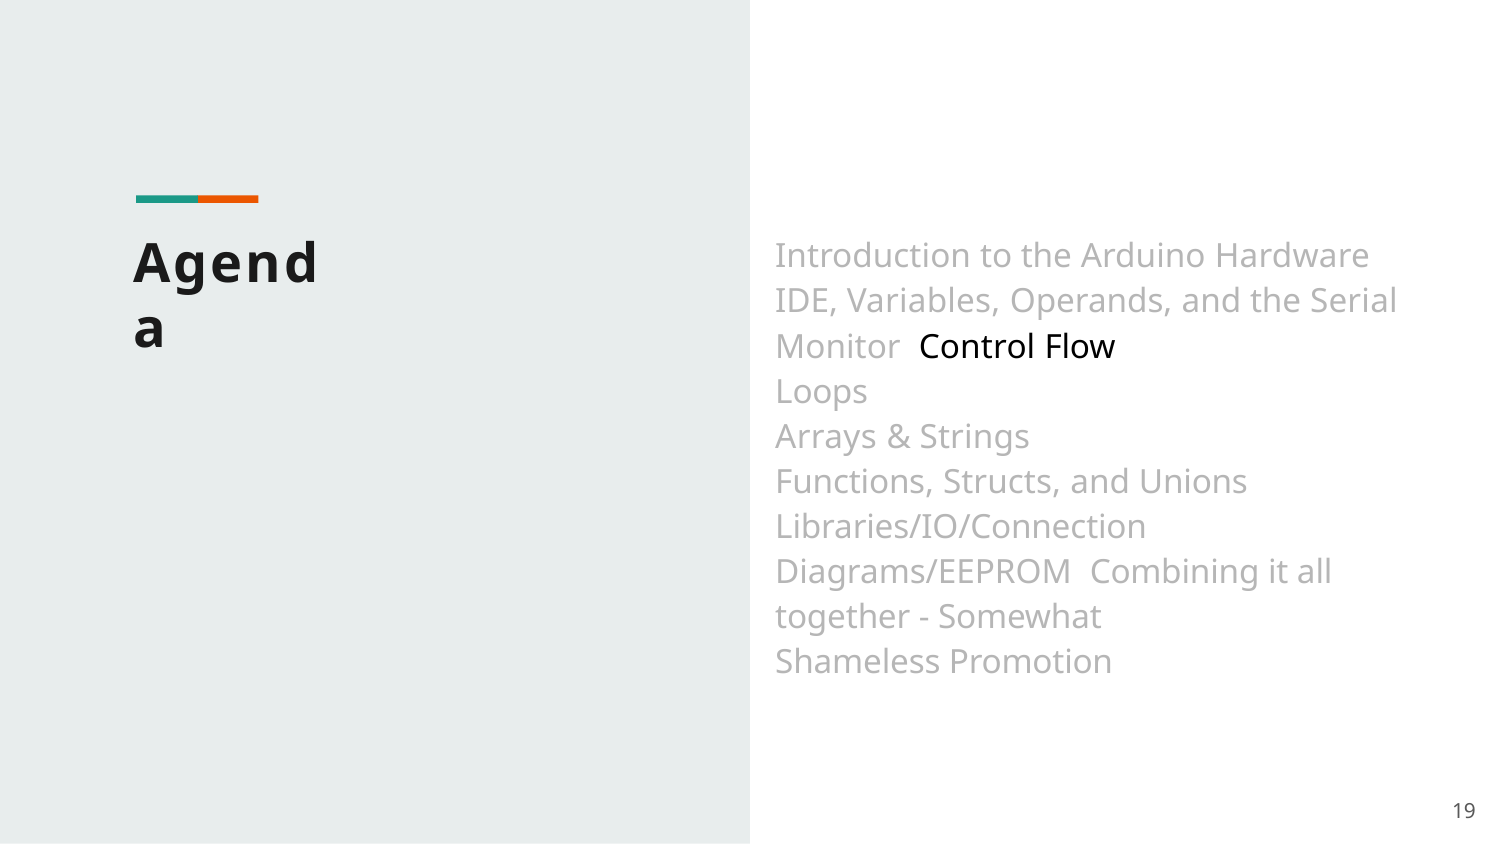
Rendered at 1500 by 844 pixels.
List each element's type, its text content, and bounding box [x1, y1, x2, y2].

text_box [0, 0, 751, 844]
slide_number 19 [1445, 796, 1483, 844]
list Introduction to the Arduino Hardware IDE, Variables, Operands, and the Serial Monitor Control Flow Loops Arrays & Strings Functions, Structs, and Unions Libraries/IO/Connection Diagrams/EEPROM Combining it all together - Somewhat Shameless Promotion [754, 227, 1480, 710]
